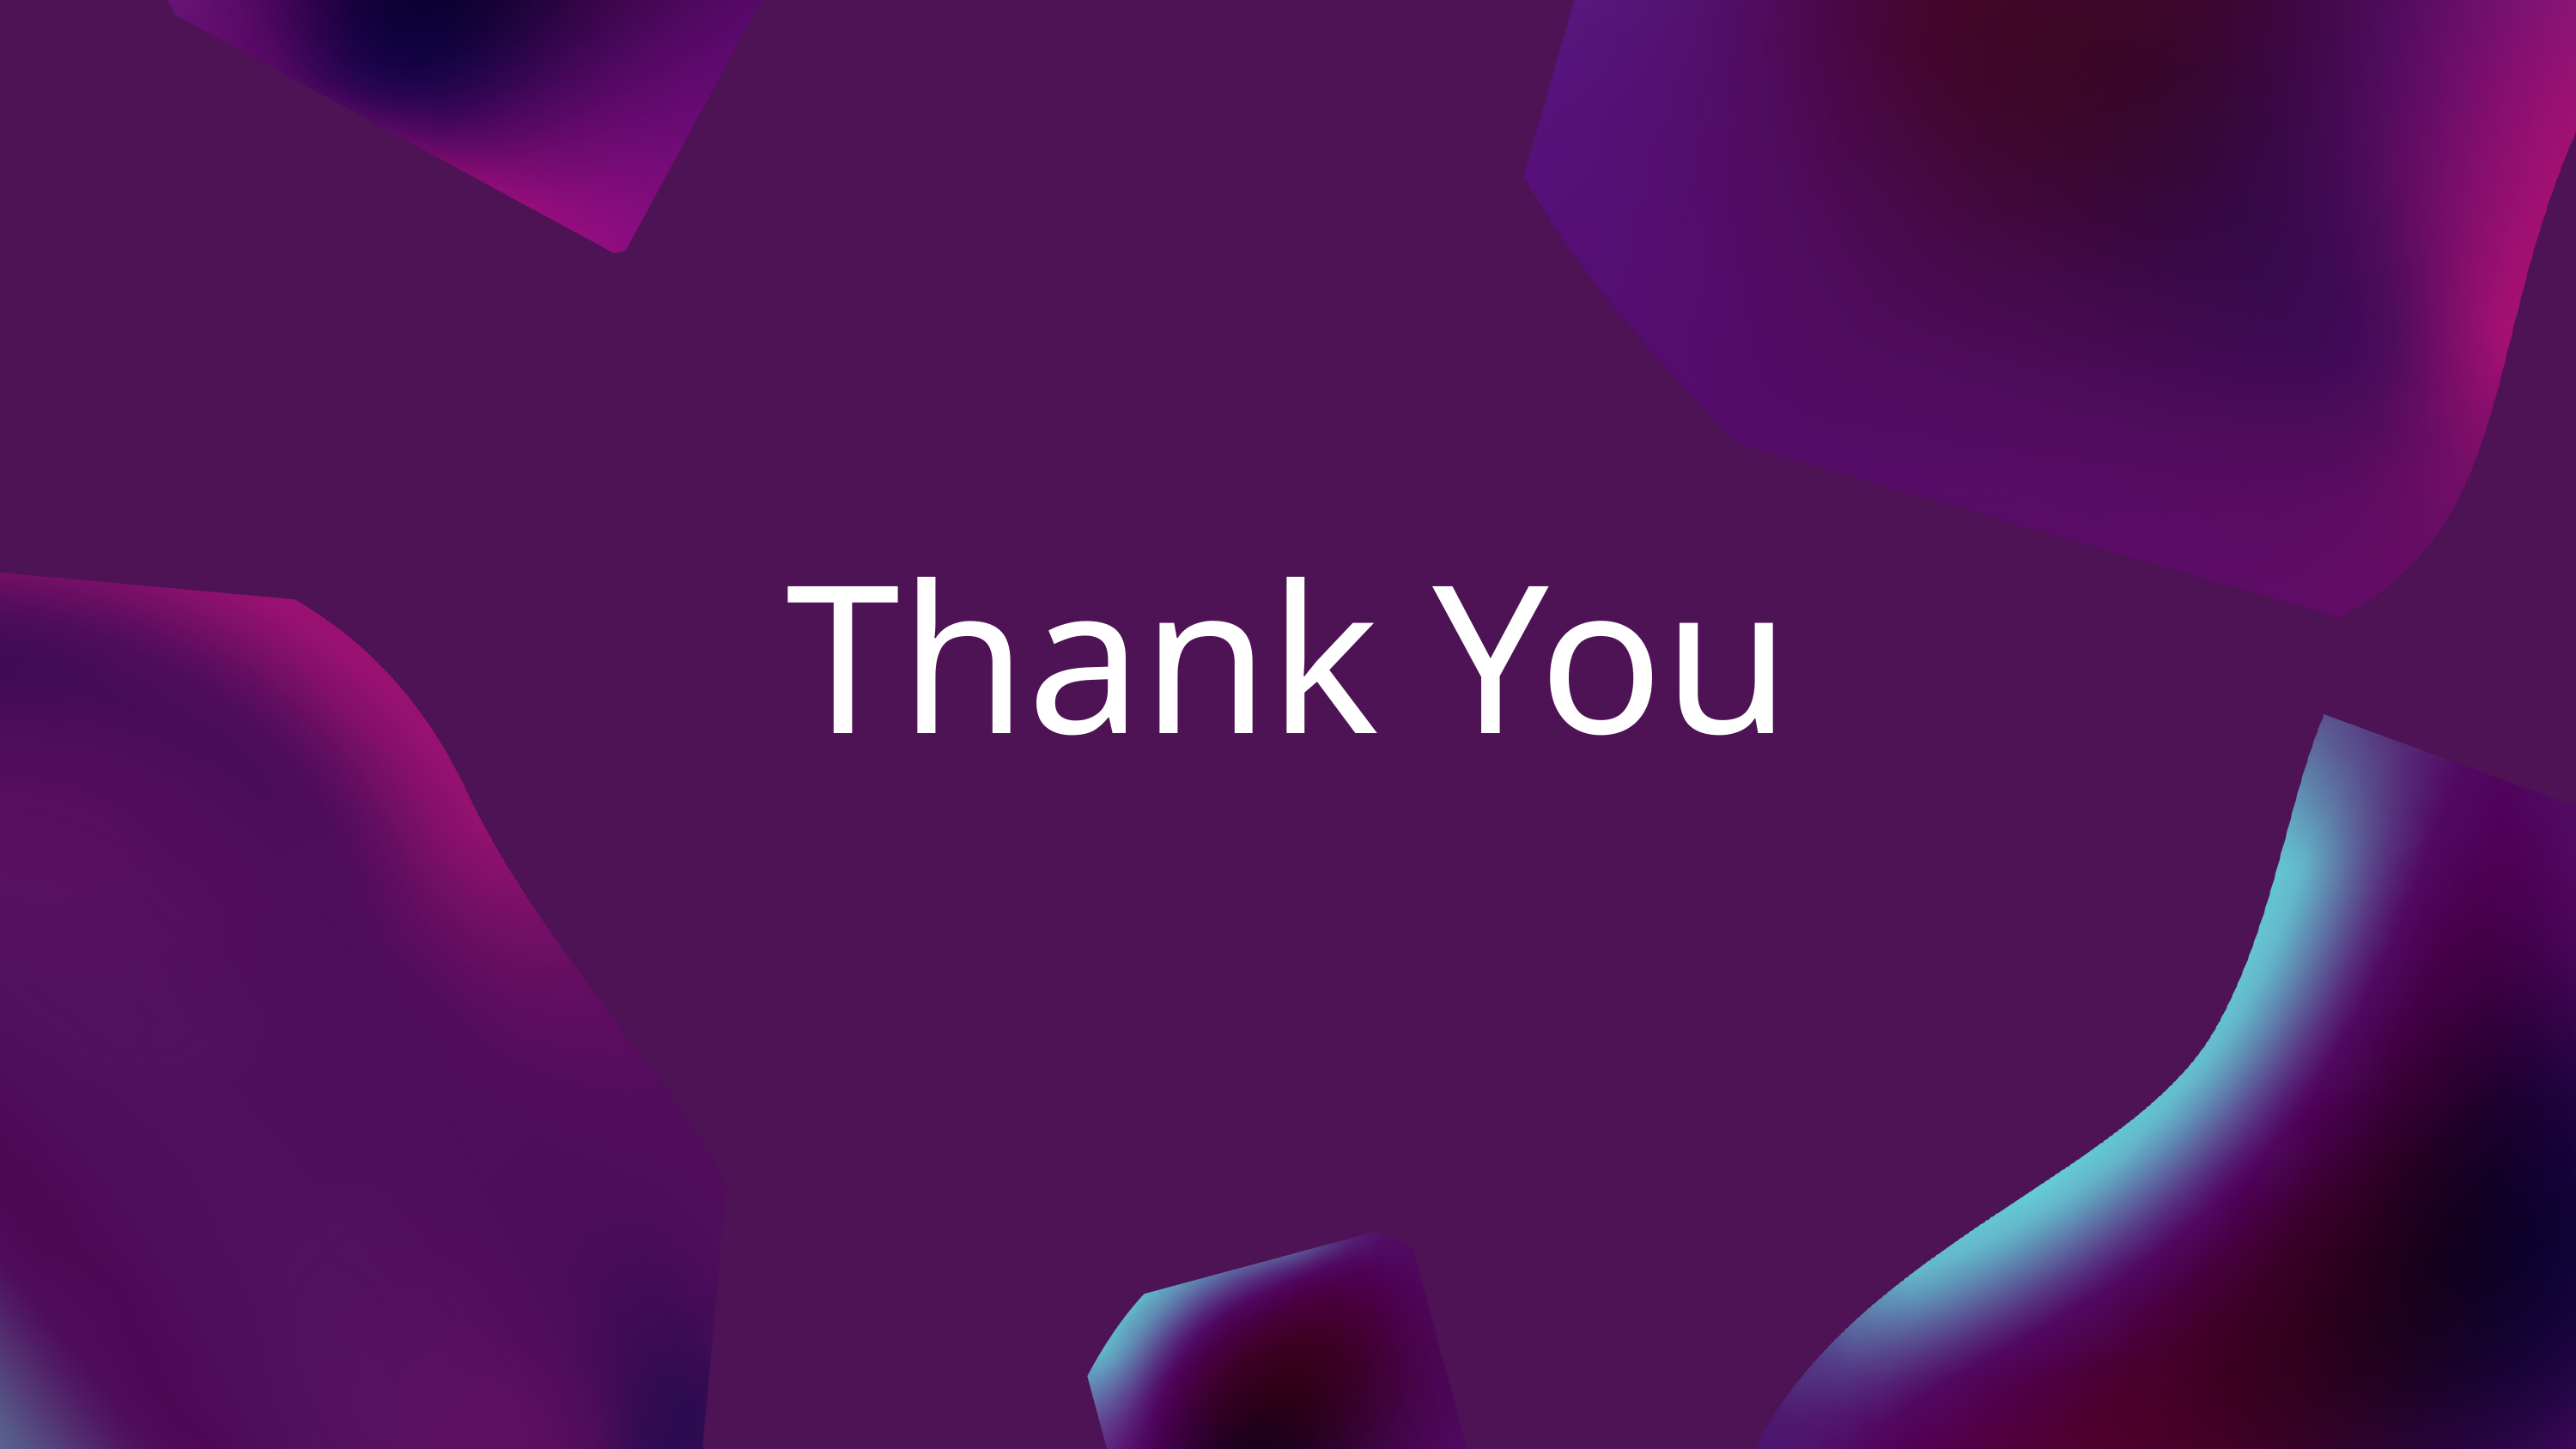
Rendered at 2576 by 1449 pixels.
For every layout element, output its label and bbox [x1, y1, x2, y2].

text_box [148, 0, 762, 258]
text_box [0, 572, 776, 1449]
text_box [519, 670, 2057, 1003]
text_box [1755, 617, 2576, 1449]
text_box [1070, 1223, 1467, 1449]
text_box [1468, 0, 2576, 672]
